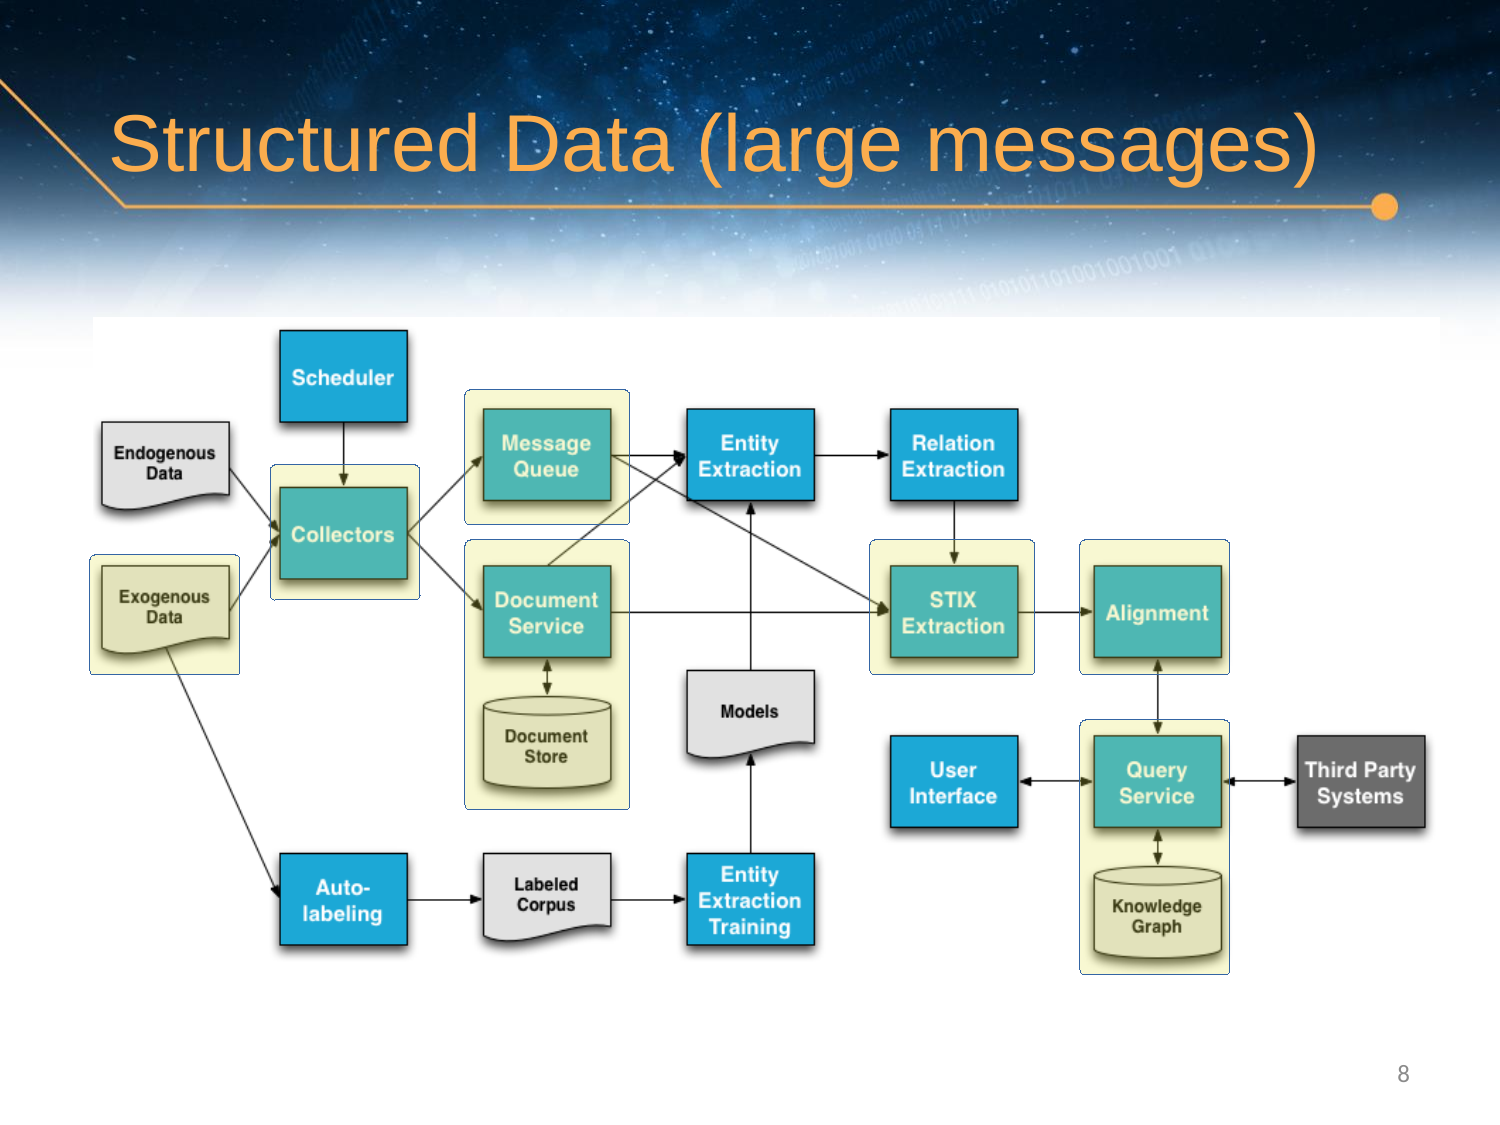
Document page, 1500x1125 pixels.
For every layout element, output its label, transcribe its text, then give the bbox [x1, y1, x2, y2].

title Structured Data (large messages) [93, 45, 1444, 233]
slide_number 8 [1074, 1042, 1425, 1103]
picture [0, 0, 1500, 976]
